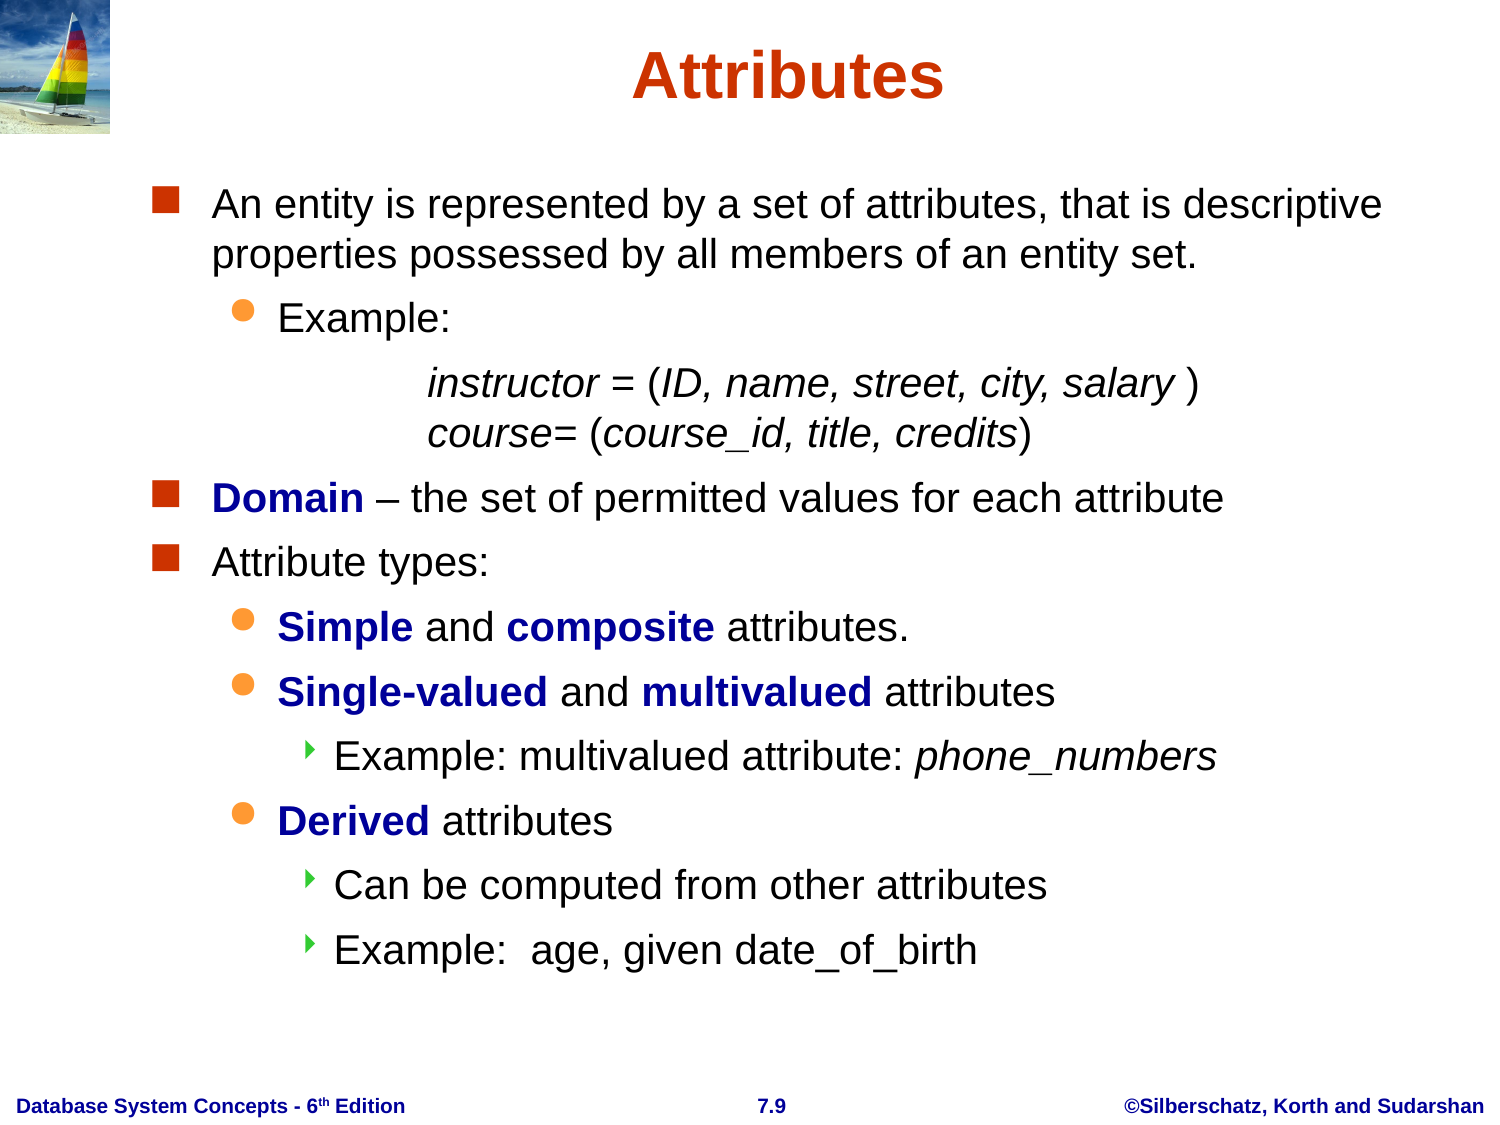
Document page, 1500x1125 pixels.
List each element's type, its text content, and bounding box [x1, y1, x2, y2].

title Attributes [125, 18, 1452, 120]
picture [0, 0, 110, 134]
list An entity is represented by a set of attributes, that is descriptive properties possessed by all members of an entity set. Example: instructor = (ID, name, street, city, salary ) course= (course_id, title, credits) Domain – the set of permitted values for each attribute Attribute types: Simple and composite attributes. Single-valued and multivalued attributes Example: multivalued attribute: phone_numbers Derived attributes Can be computed from other attributes Example: age, given date_of_birth [140, 169, 1448, 1054]
